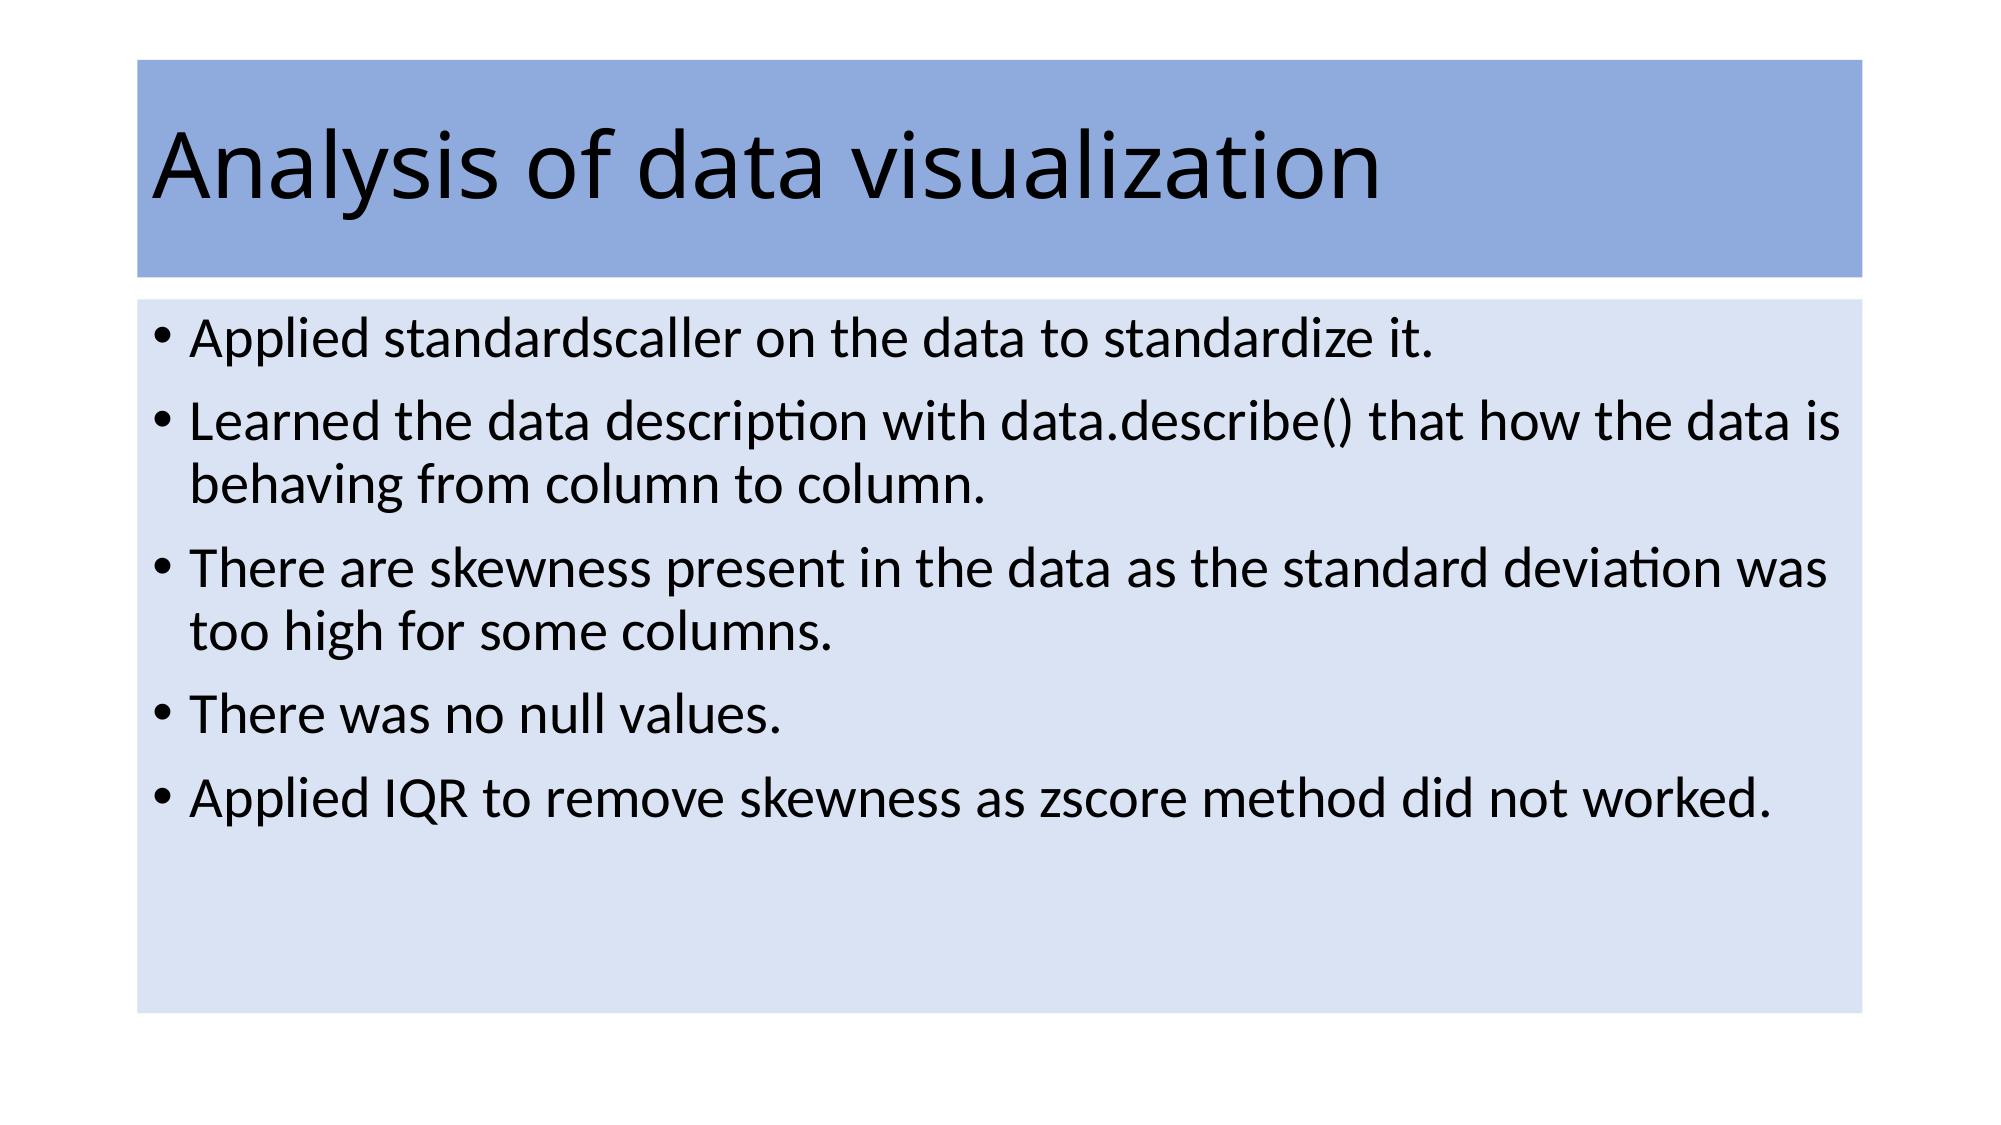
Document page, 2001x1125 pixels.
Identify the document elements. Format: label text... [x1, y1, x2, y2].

list Applied standardscaller on the data to standardize it. Learned the data description with data.describe() that how the data is behaving from column to column. There are skewness present in the data as the standard deviation was too high for some columns. There was no null values. Applied IQR to remove skewness as zscore method did not worked. [137, 299, 1863, 1014]
title Analysis of data visualization [137, 59, 1863, 278]
